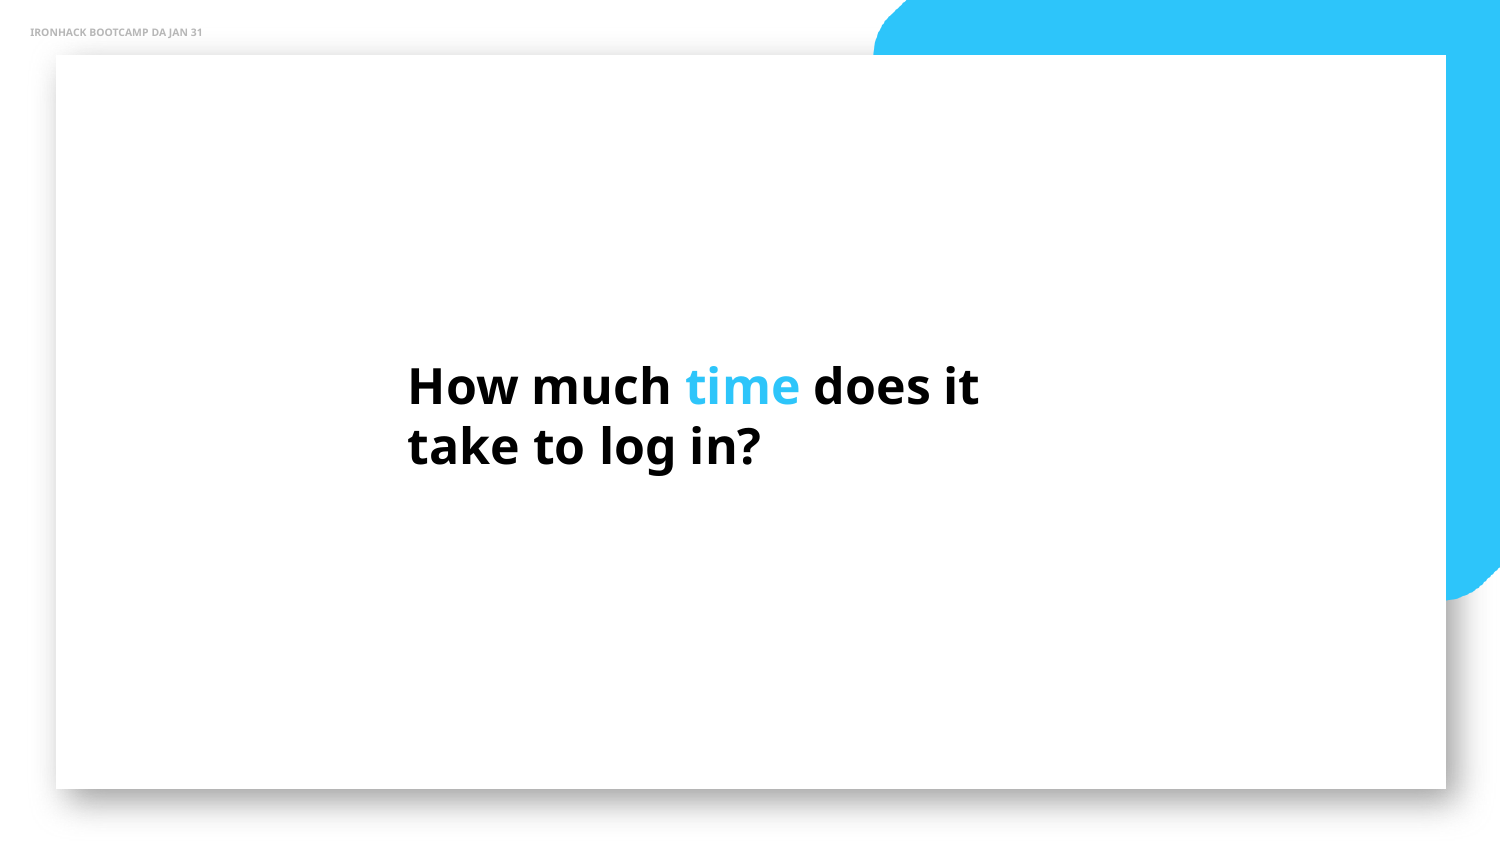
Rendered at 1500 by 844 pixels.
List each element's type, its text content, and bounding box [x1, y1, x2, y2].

text_box How much time does it take to log in? [392, 339, 1094, 422]
text_box IRONHACK BOOTCAMP DA JAN 31 [15, 9, 354, 45]
picture [0, 0, 1500, 844]
